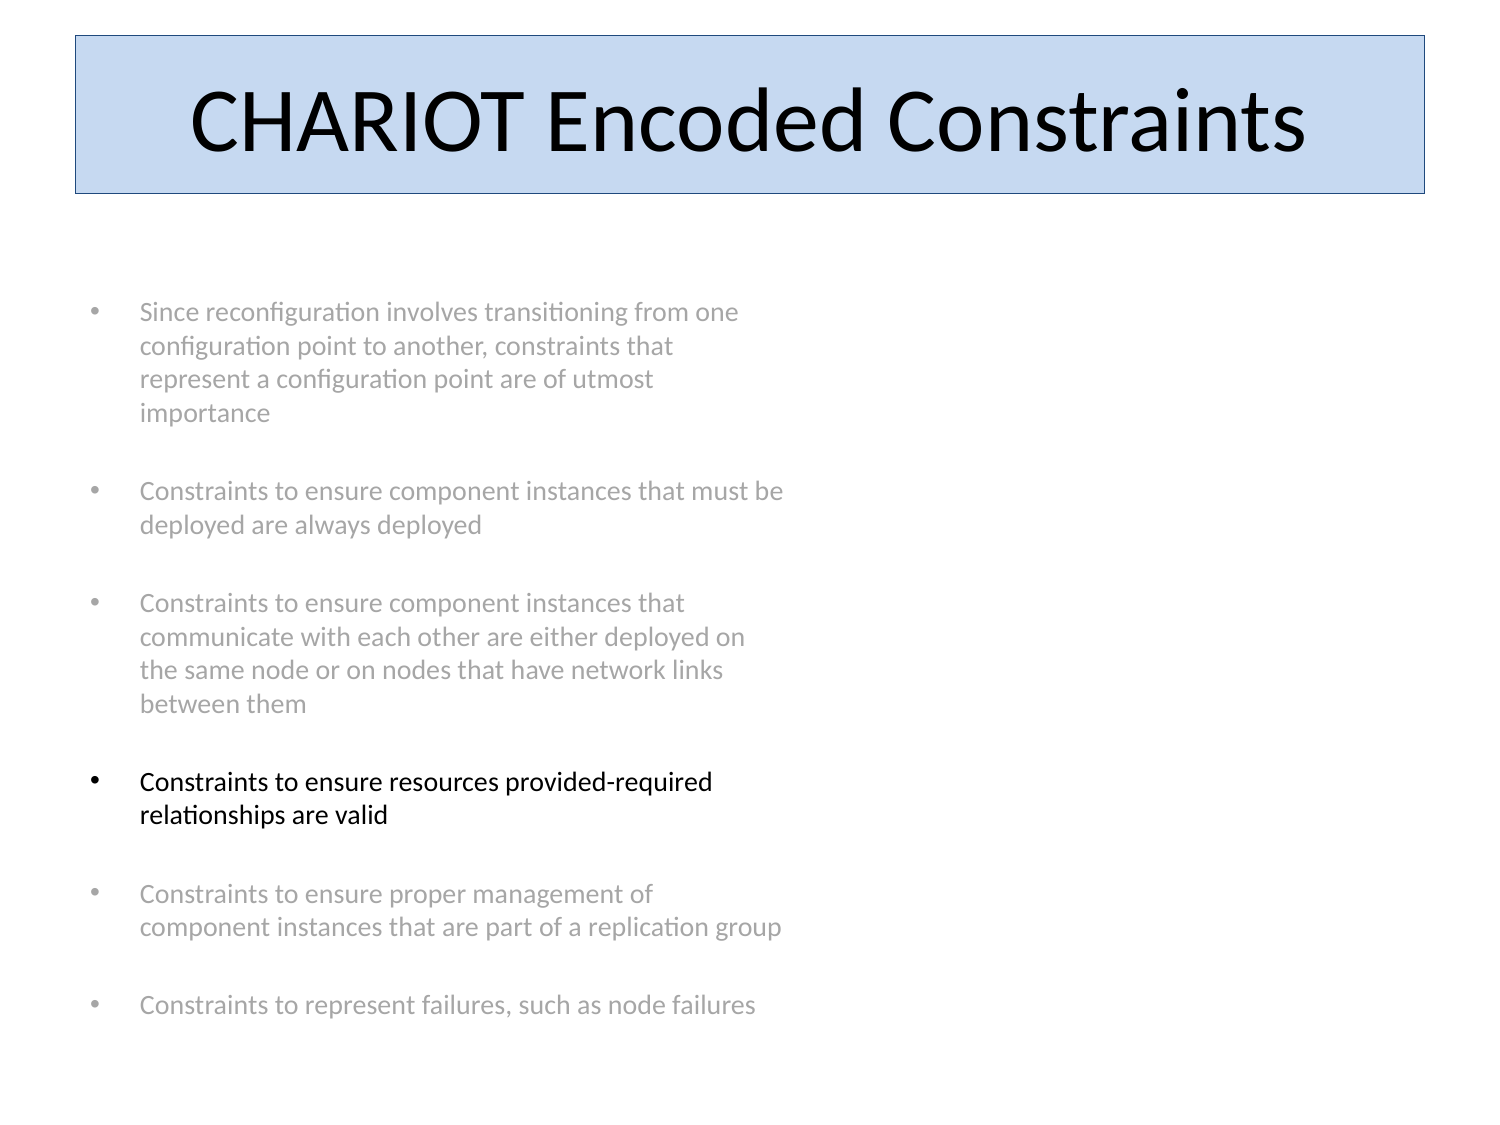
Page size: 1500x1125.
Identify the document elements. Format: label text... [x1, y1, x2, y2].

list Since reconfiguration involves transitioning from one configuration point to another, constraints that represent a configuration point are of utmost importance Constraints to ensure component instances that must be deployed are always deployed Constraints to ensure component instances that communicate with each other are either deployed on the same node or on nodes that have network links between them Constraints to ensure resources provided-required relationships are valid Constraints to ensure proper management of component instances that are part of a replication group Constraints to represent failures, such as node failures [75, 286, 802, 1042]
title CHARIOT Encoded Constraints [75, 35, 1425, 194]
